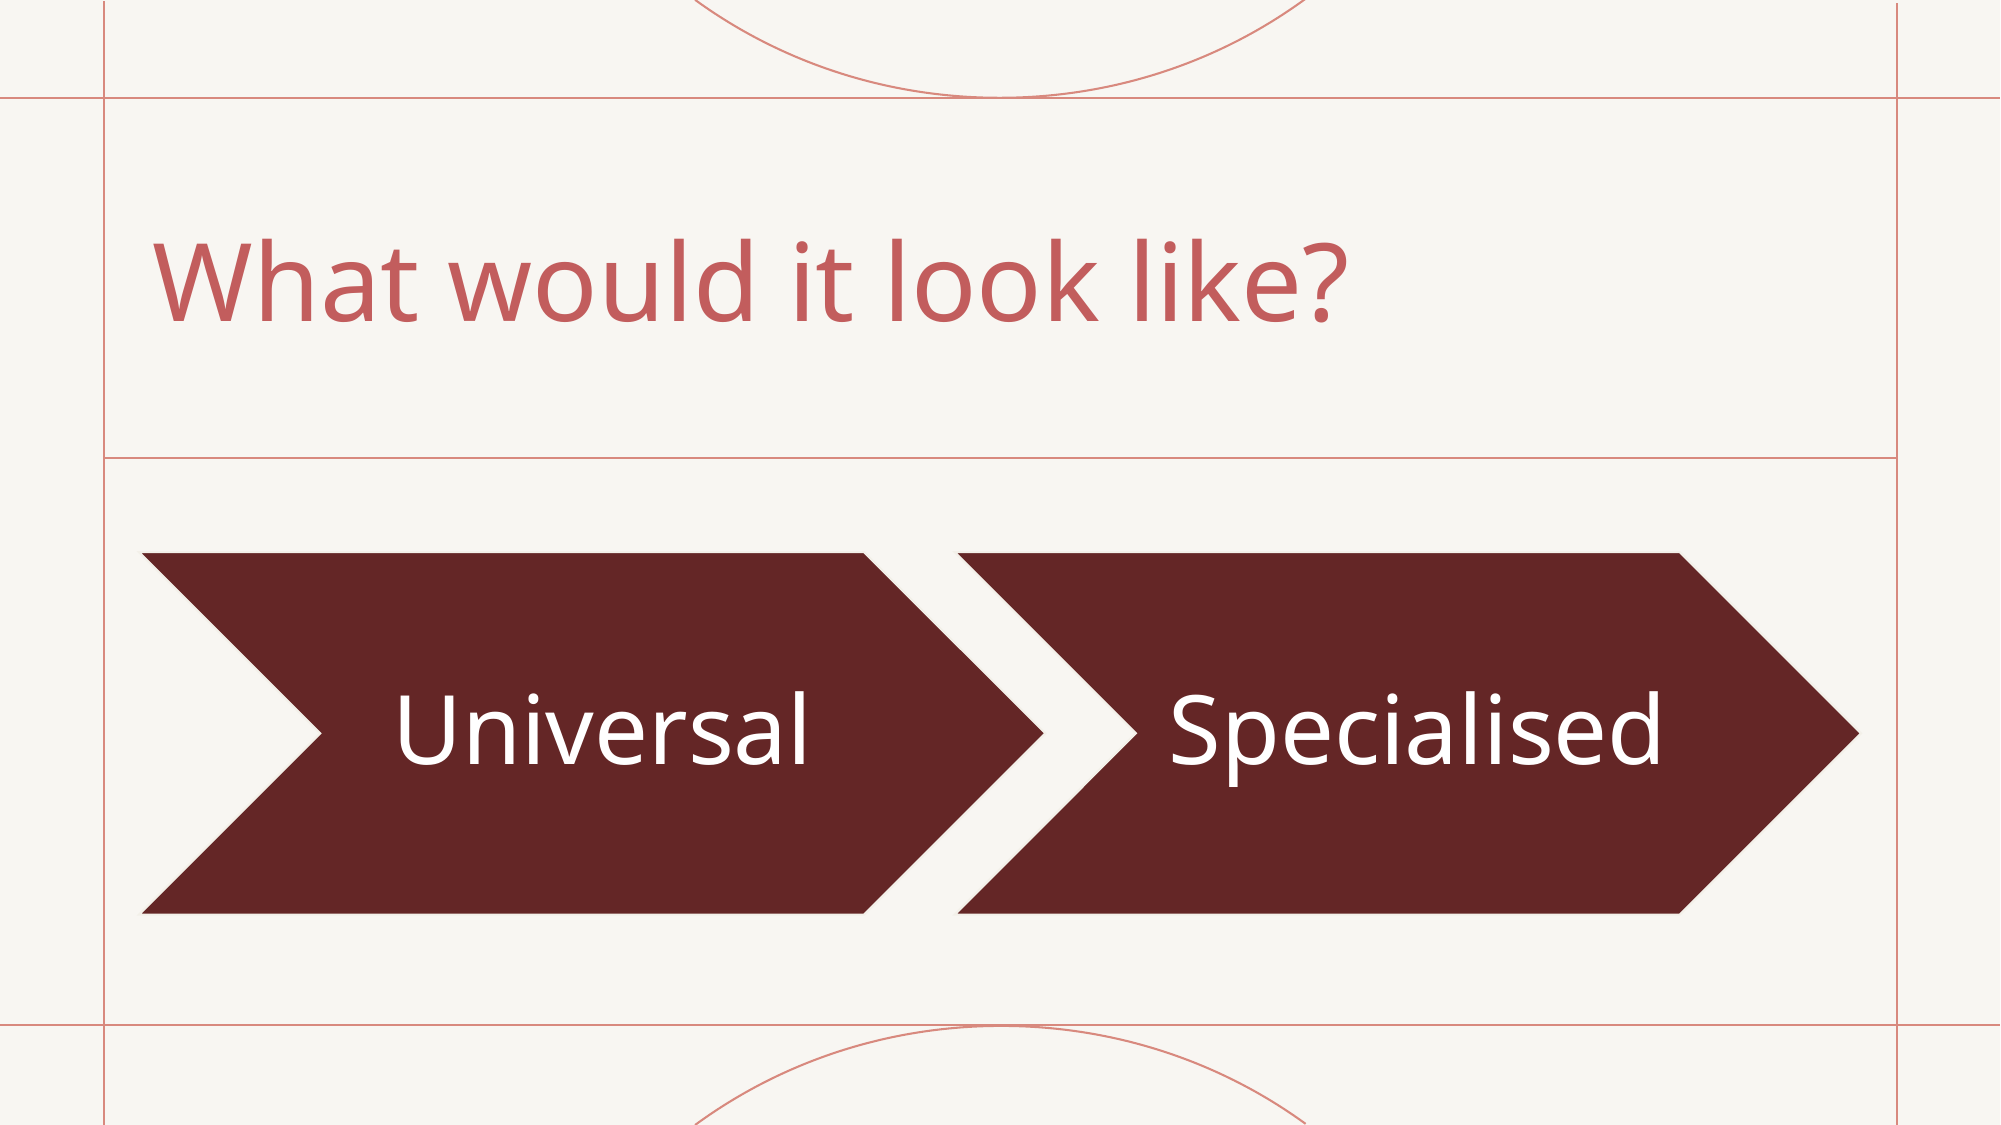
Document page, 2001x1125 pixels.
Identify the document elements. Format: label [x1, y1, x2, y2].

list [137, 515, 1863, 951]
text_box [0, 0, 2000, 1125]
